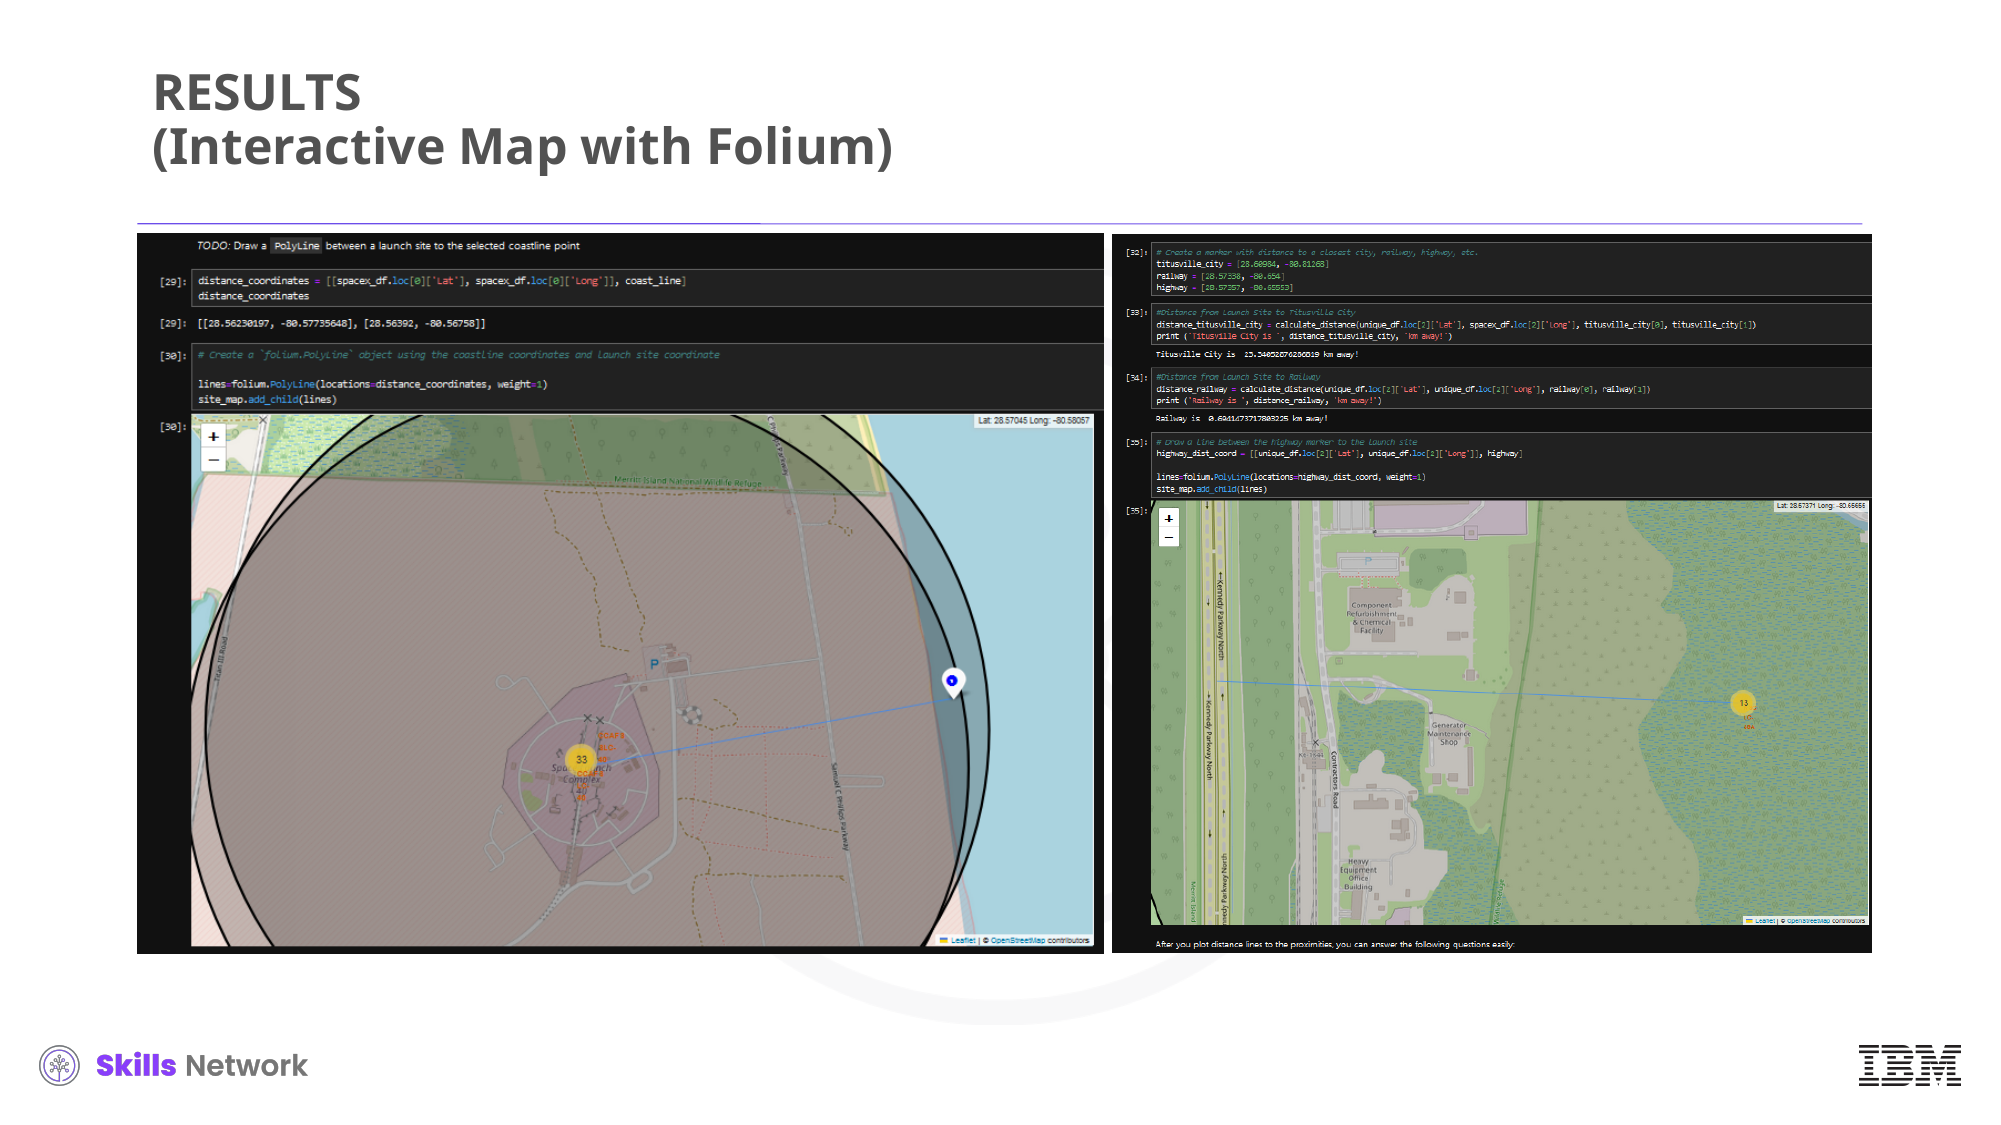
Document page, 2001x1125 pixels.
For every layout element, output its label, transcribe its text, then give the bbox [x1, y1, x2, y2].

picture [39, 1045, 308, 1086]
title RESULTS (Interactive Map with Folium) [137, 59, 1863, 184]
picture [137, 233, 1104, 954]
picture [1859, 1045, 1961, 1086]
picture [1111, 234, 1872, 953]
